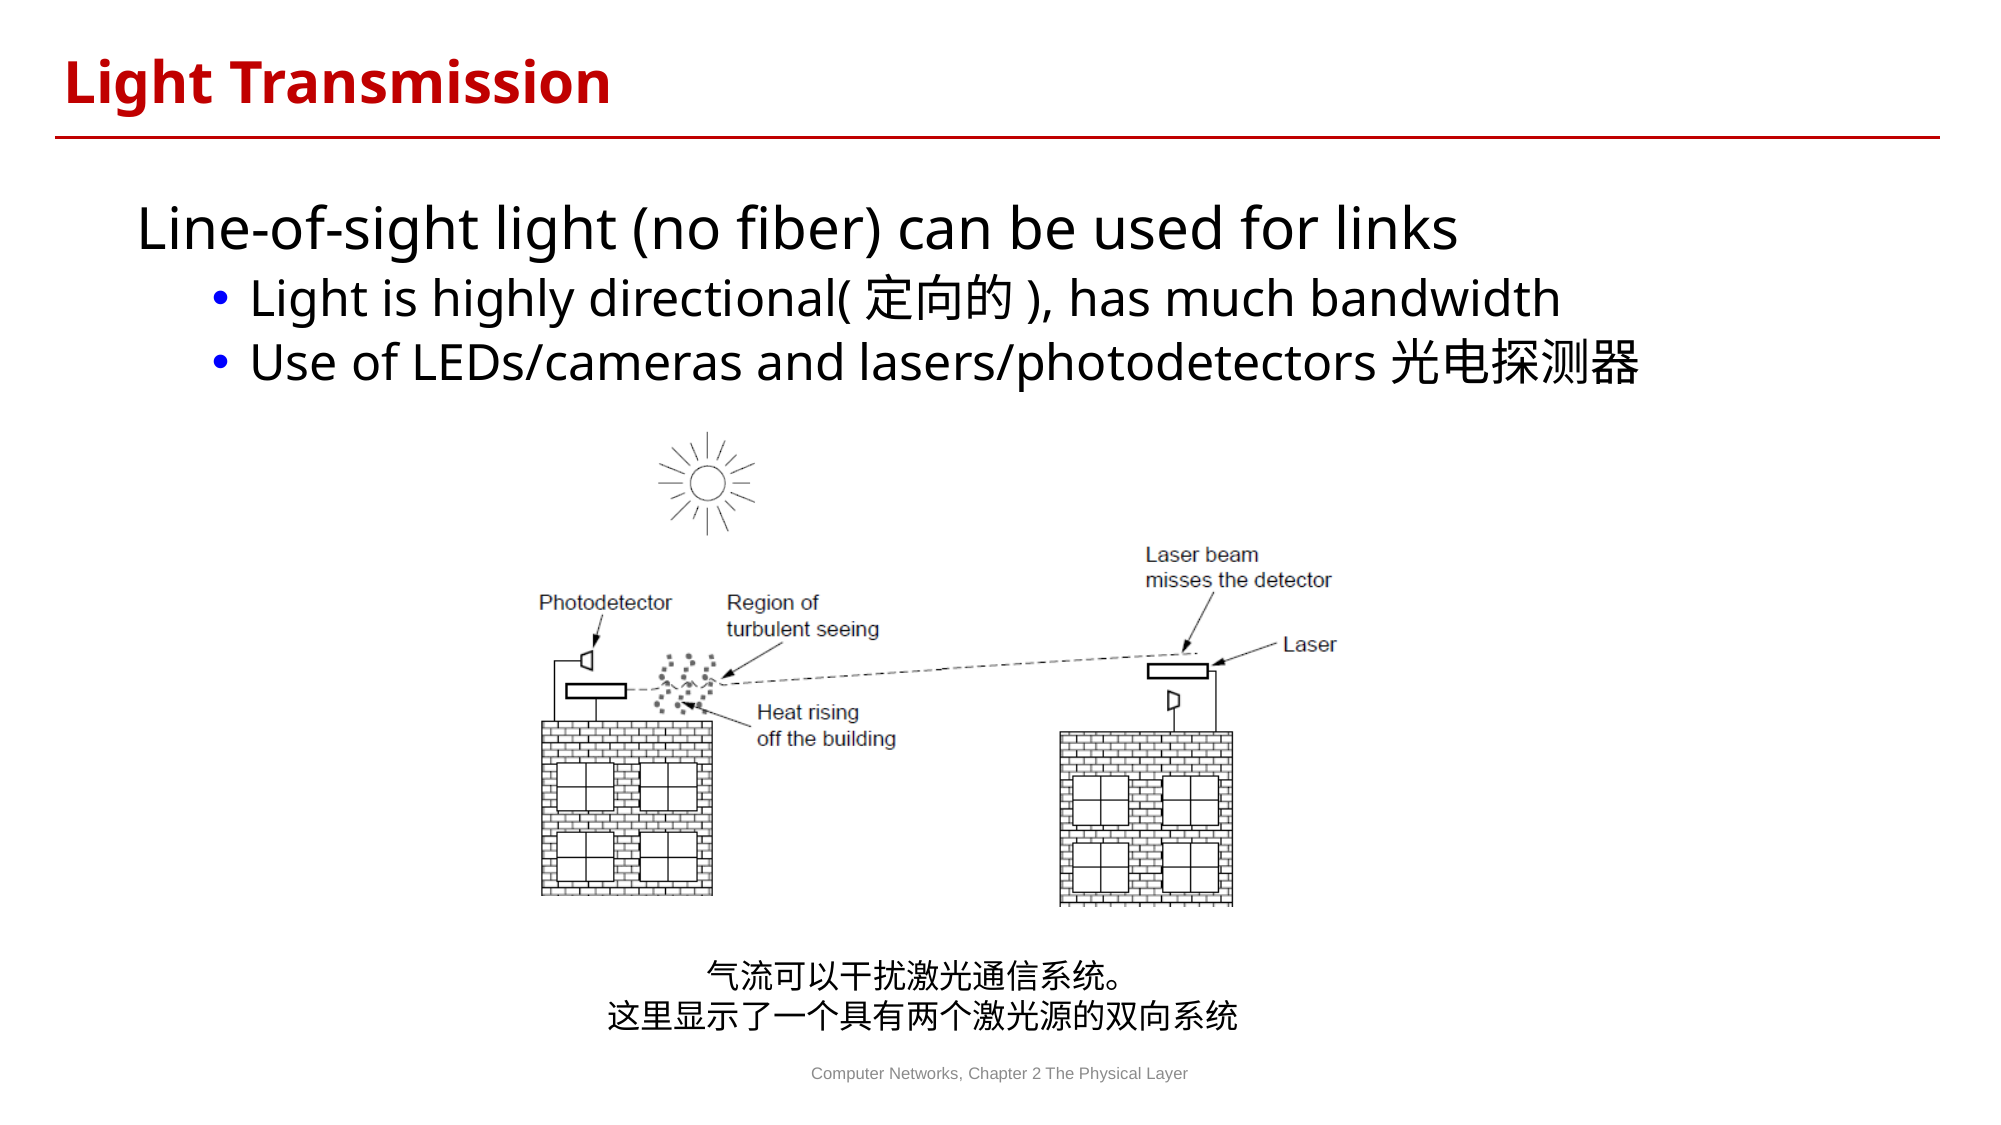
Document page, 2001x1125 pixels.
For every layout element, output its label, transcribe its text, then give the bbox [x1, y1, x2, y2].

text_box 气流可以干扰激光通信系统。 这里显示了一个具有两个激光源的双向系统 [592, 948, 1254, 1043]
footer Computer Networks, Chapter 2 The Physical Layer [662, 1042, 1338, 1103]
list Line-of-sight light (no fiber) can be used for links Light is highly directional(定向的), has much bandwidth Use of LEDs/cameras and lasers/photodetectors光电探测器 [121, 192, 1980, 408]
picture [599, 422, 817, 554]
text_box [500, 528, 1361, 907]
text_box Light Transmission [48, 46, 1883, 125]
